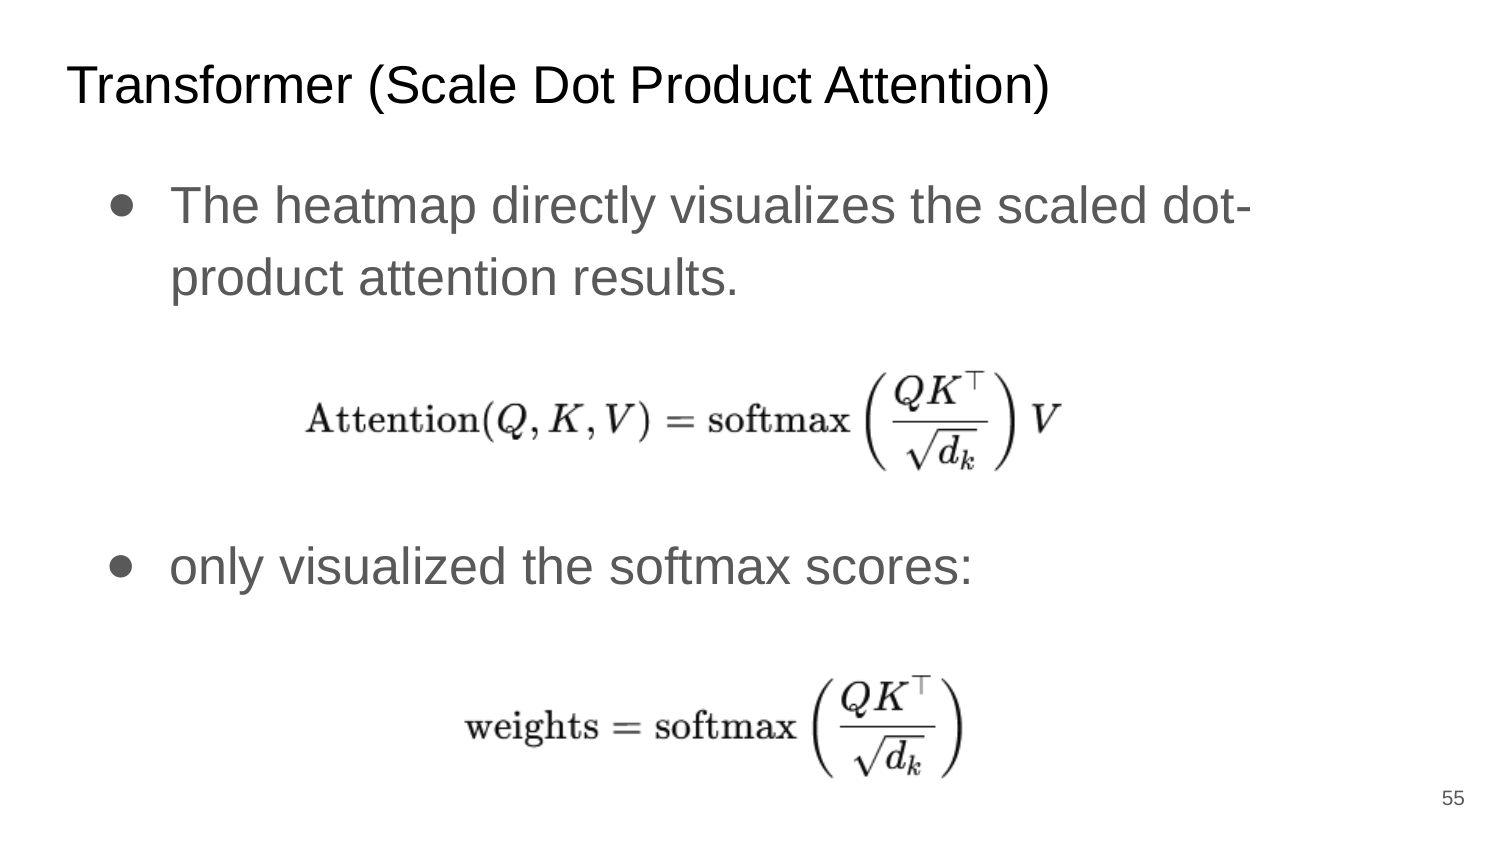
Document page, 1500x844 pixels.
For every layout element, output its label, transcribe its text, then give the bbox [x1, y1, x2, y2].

list The heatmap directly visualizes the scaled dot-product attention results. [80, 147, 1435, 325]
title Transformer (Scale Dot Product Attention) [51, 35, 1449, 130]
picture [289, 339, 1079, 491]
picture [452, 644, 978, 791]
slide_number ‹#› [1389, 764, 1480, 830]
list only visualized the softmax scores: [79, 507, 1434, 620]
